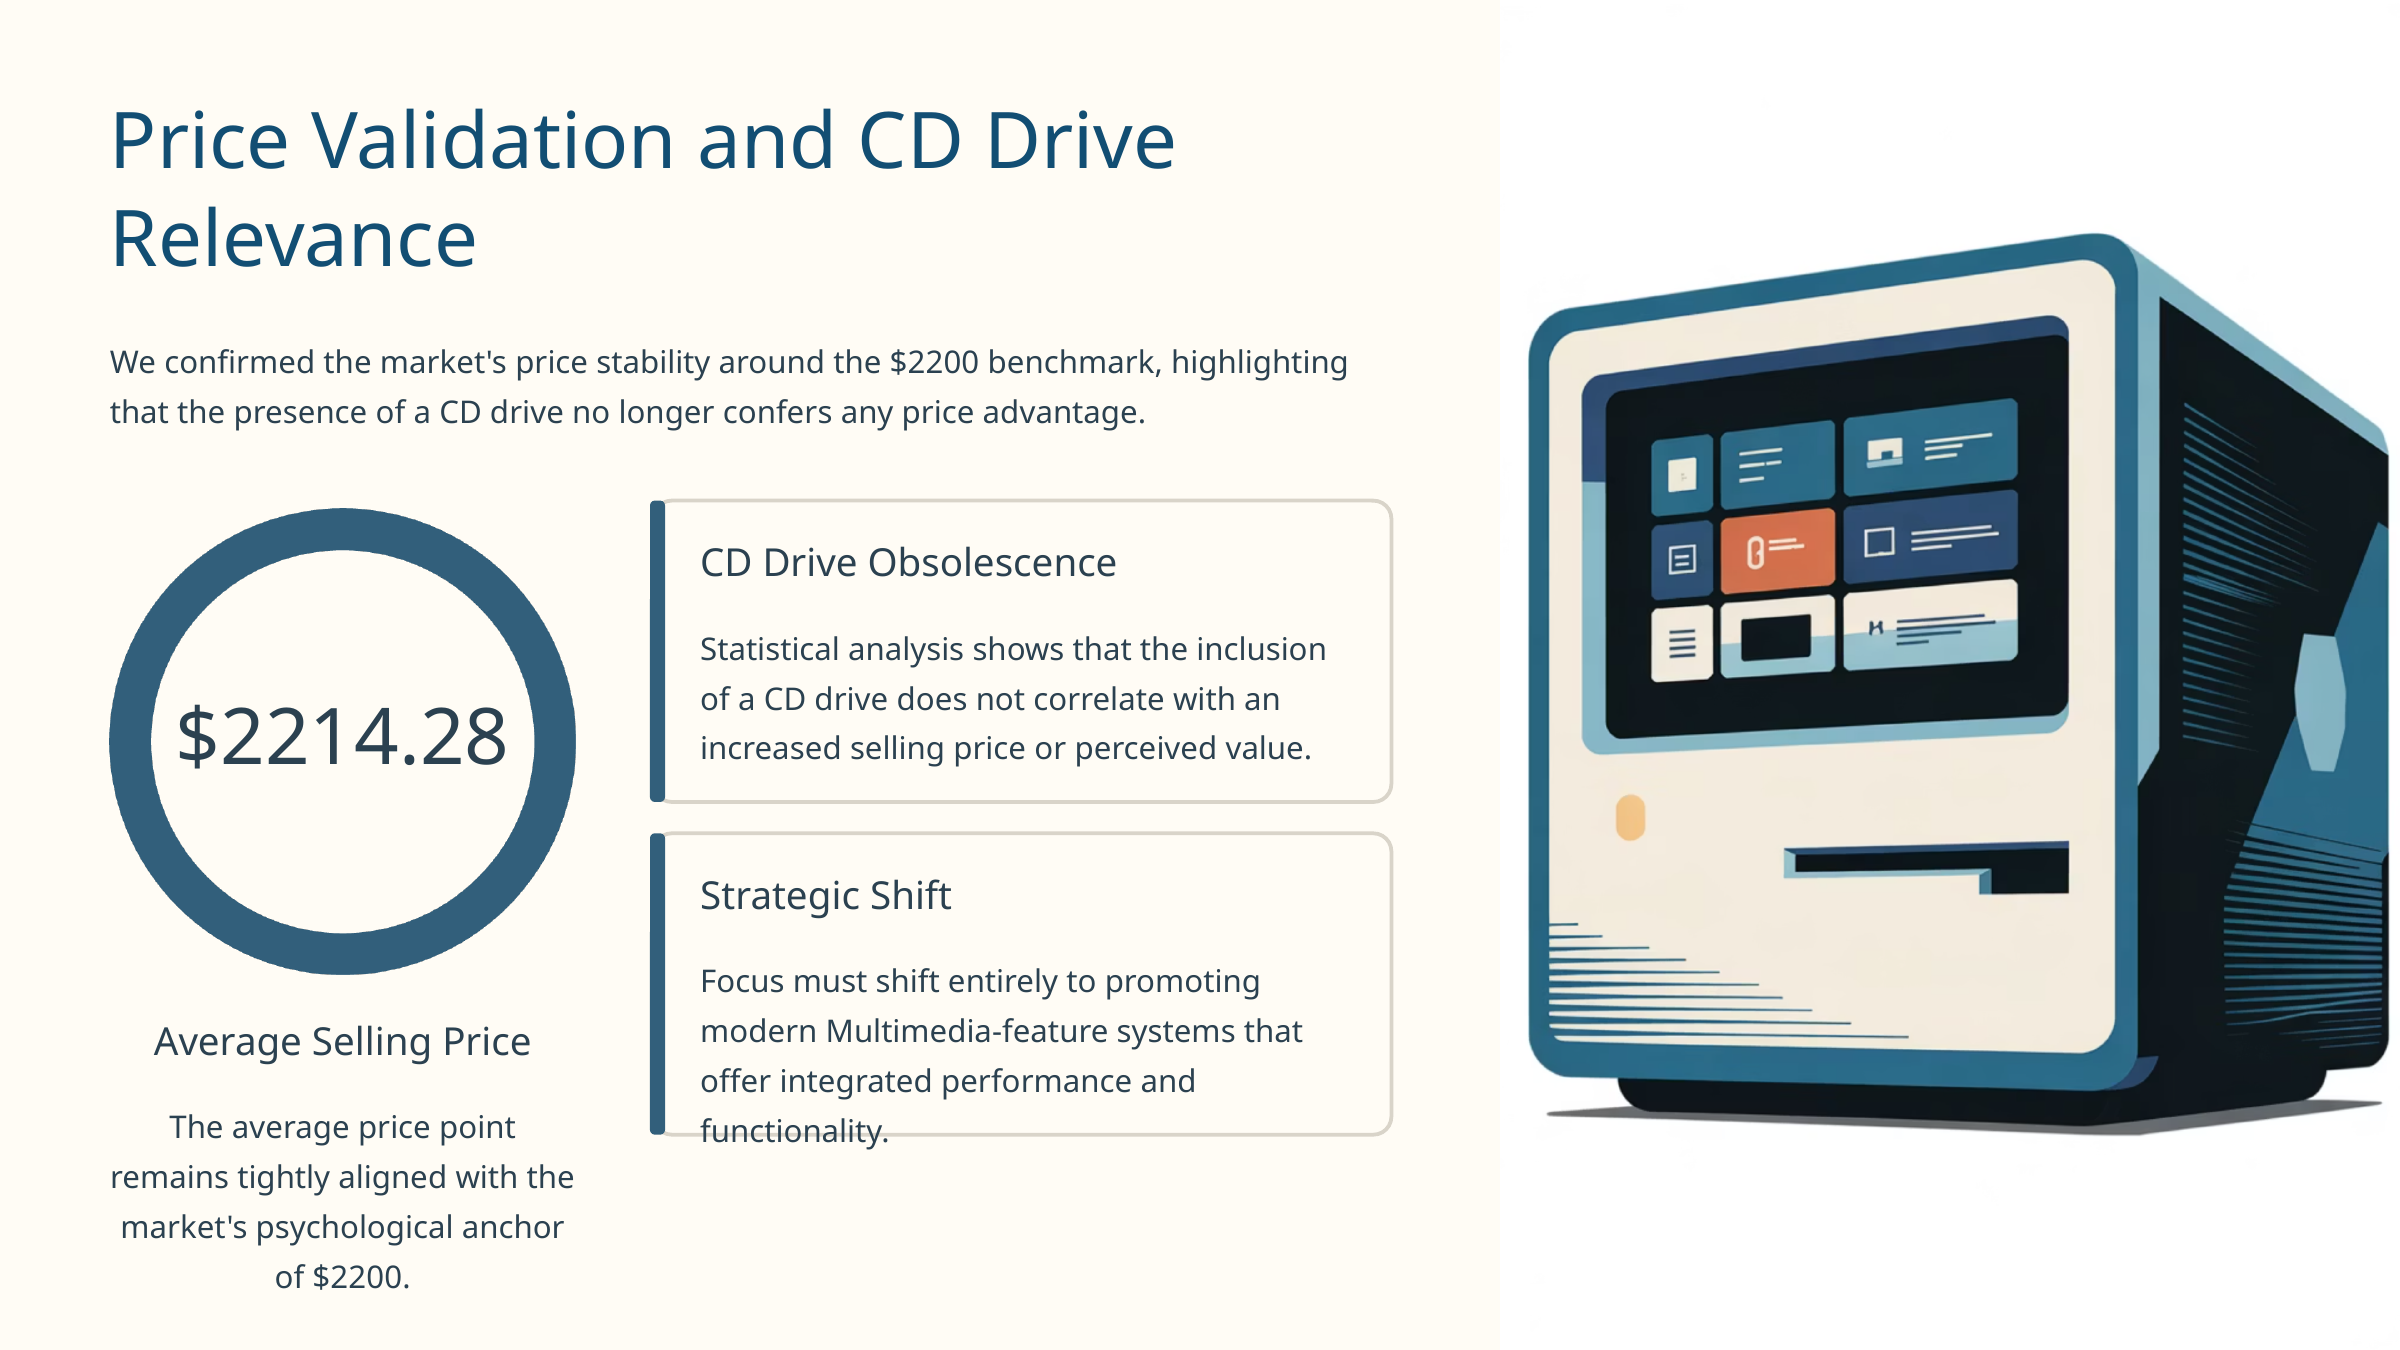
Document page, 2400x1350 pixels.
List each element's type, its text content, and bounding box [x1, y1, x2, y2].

text_box [649, 500, 666, 802]
text_box Price Validation and CD Drive Relevance [109, 86, 1391, 283]
text_box Average Selling Price [146, 1013, 539, 1063]
text_box Strategic Shift [700, 868, 1093, 918]
text_box The average price point remains tightly aligned with the market's psychological anchor of $2200. [109, 1094, 576, 1245]
text_box Focus must shift entirely to promoting modern Multimedia-feature systems that offer integrated performance and functionality. [700, 948, 1357, 1100]
text_box [649, 833, 666, 1135]
text_box Statistical analysis shows that the inclusion of a CD drive does not correlate with an increased selling price or perceived value. [700, 616, 1357, 767]
text_box CD Drive Obsolescence [700, 535, 1120, 585]
text_box We confirmed the market's price stability around the $2200 benchmark, highlighting that the presence of a CD drive no longer confers any price advantage. [109, 329, 1391, 430]
text_box [664, 500, 1392, 802]
picture [109, 508, 576, 975]
text_box [664, 833, 1392, 1135]
picture [1499, 0, 2400, 1350]
